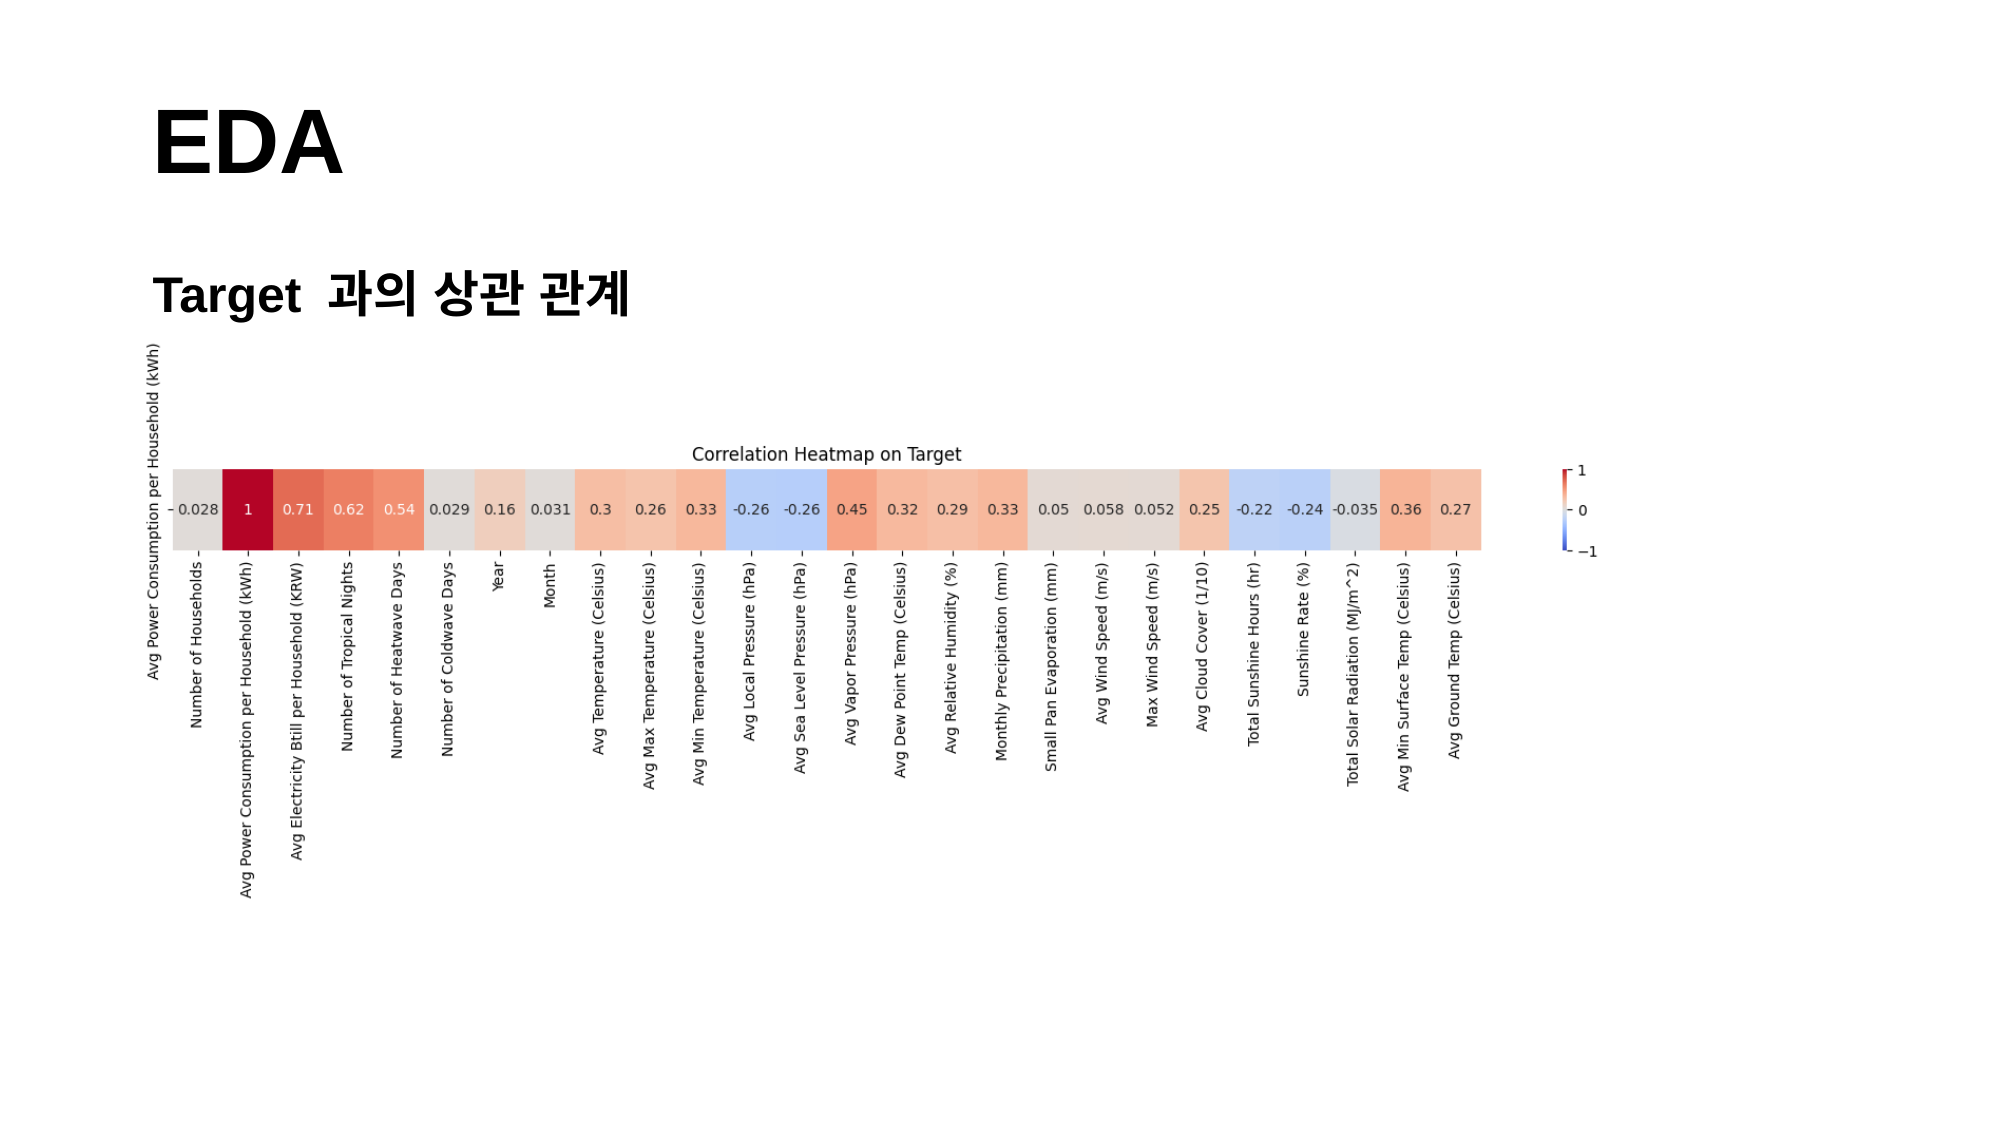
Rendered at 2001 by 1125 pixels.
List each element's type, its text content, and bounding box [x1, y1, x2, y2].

picture [137, 330, 1609, 909]
title EDA [137, 59, 1863, 227]
list Target 과의 상관 관계 [137, 233, 1863, 332]
